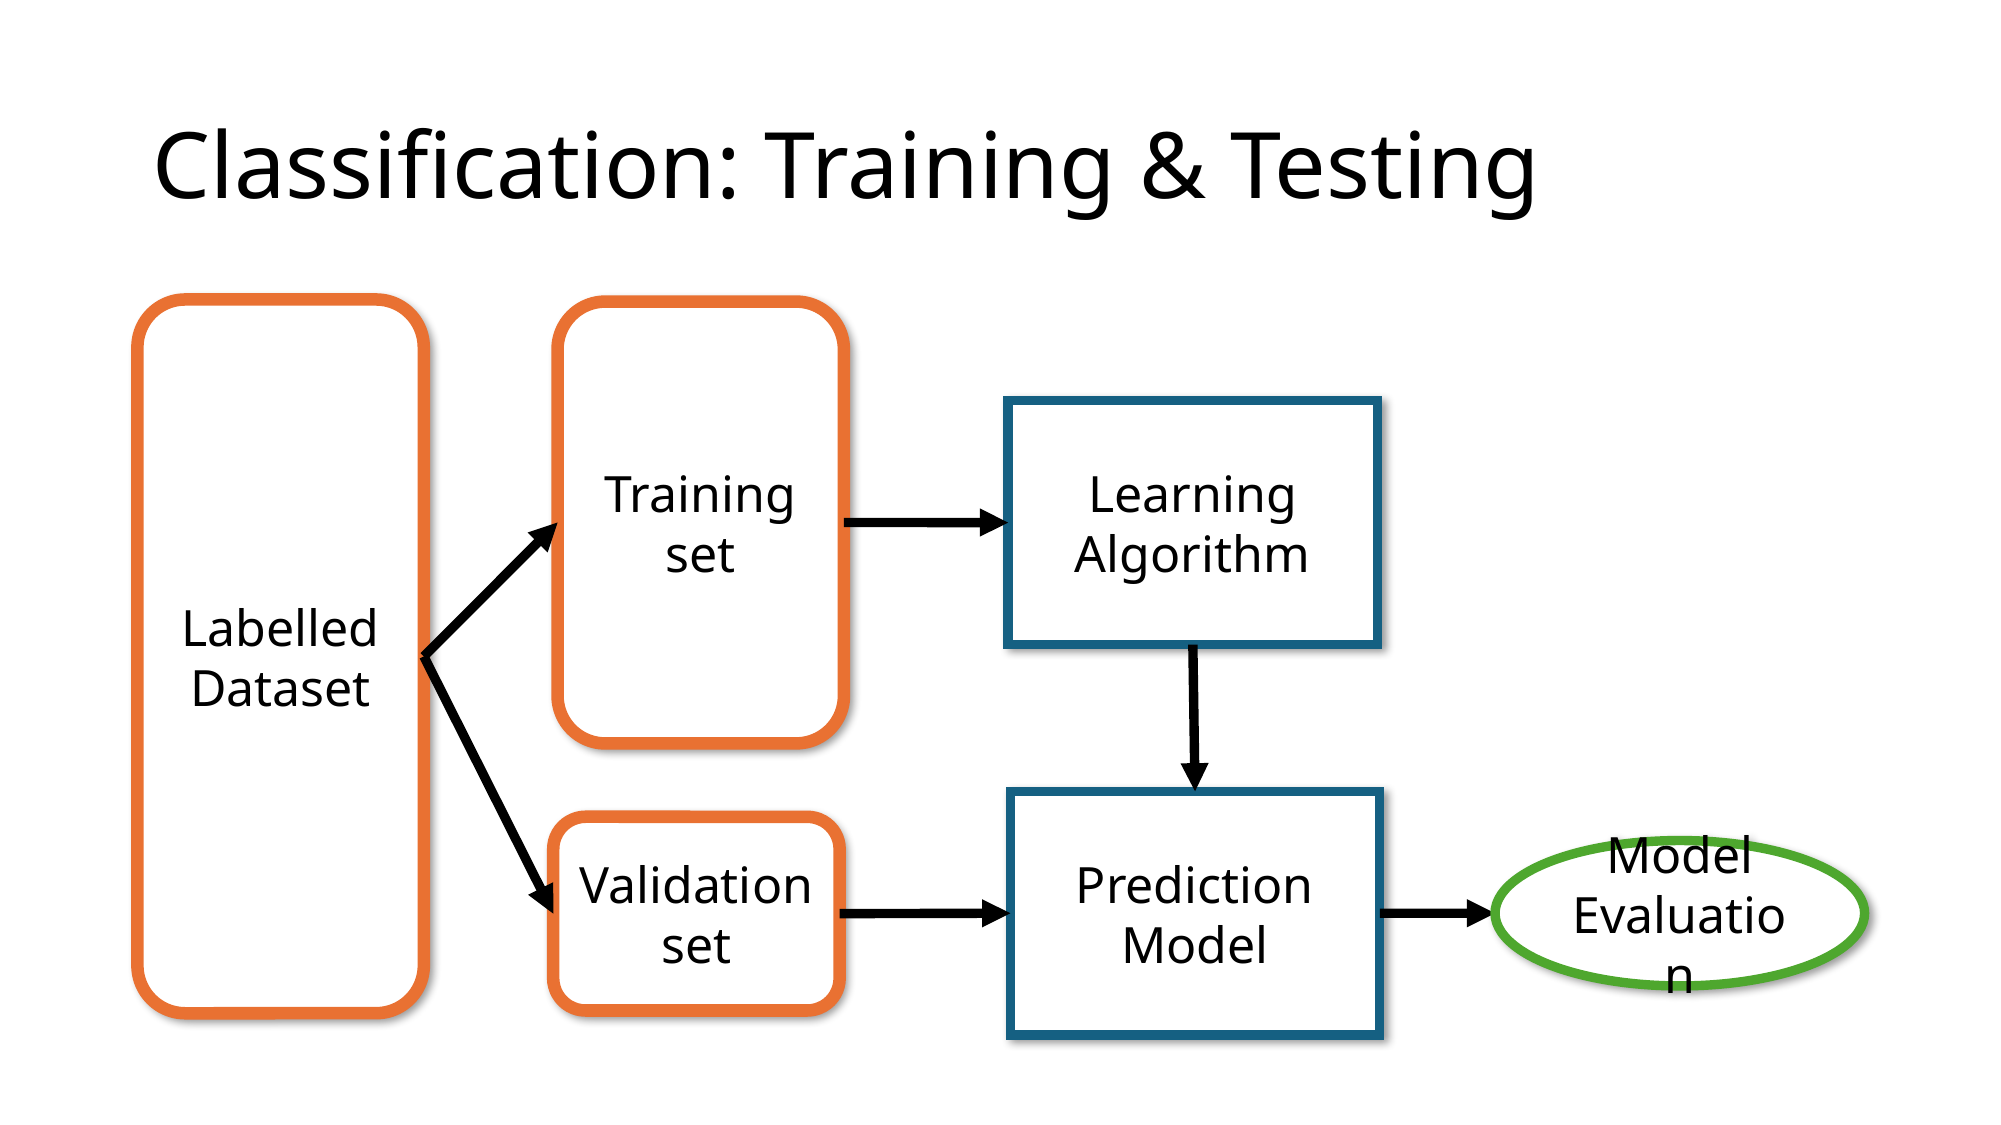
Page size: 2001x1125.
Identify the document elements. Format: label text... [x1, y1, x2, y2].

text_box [423, 521, 559, 657]
text_box Learning Algorithm [1007, 399, 1379, 646]
text_box Prediction Model [1009, 790, 1381, 1037]
text_box Training set [555, 300, 846, 746]
text_box Validation set [551, 815, 842, 1013]
text_box Model Evaluation [1493, 838, 1867, 988]
text_box Labelled Dataset [135, 297, 426, 1015]
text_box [423, 655, 554, 915]
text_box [1192, 644, 1196, 792]
title Classification: Training & Testing [137, 59, 1863, 278]
